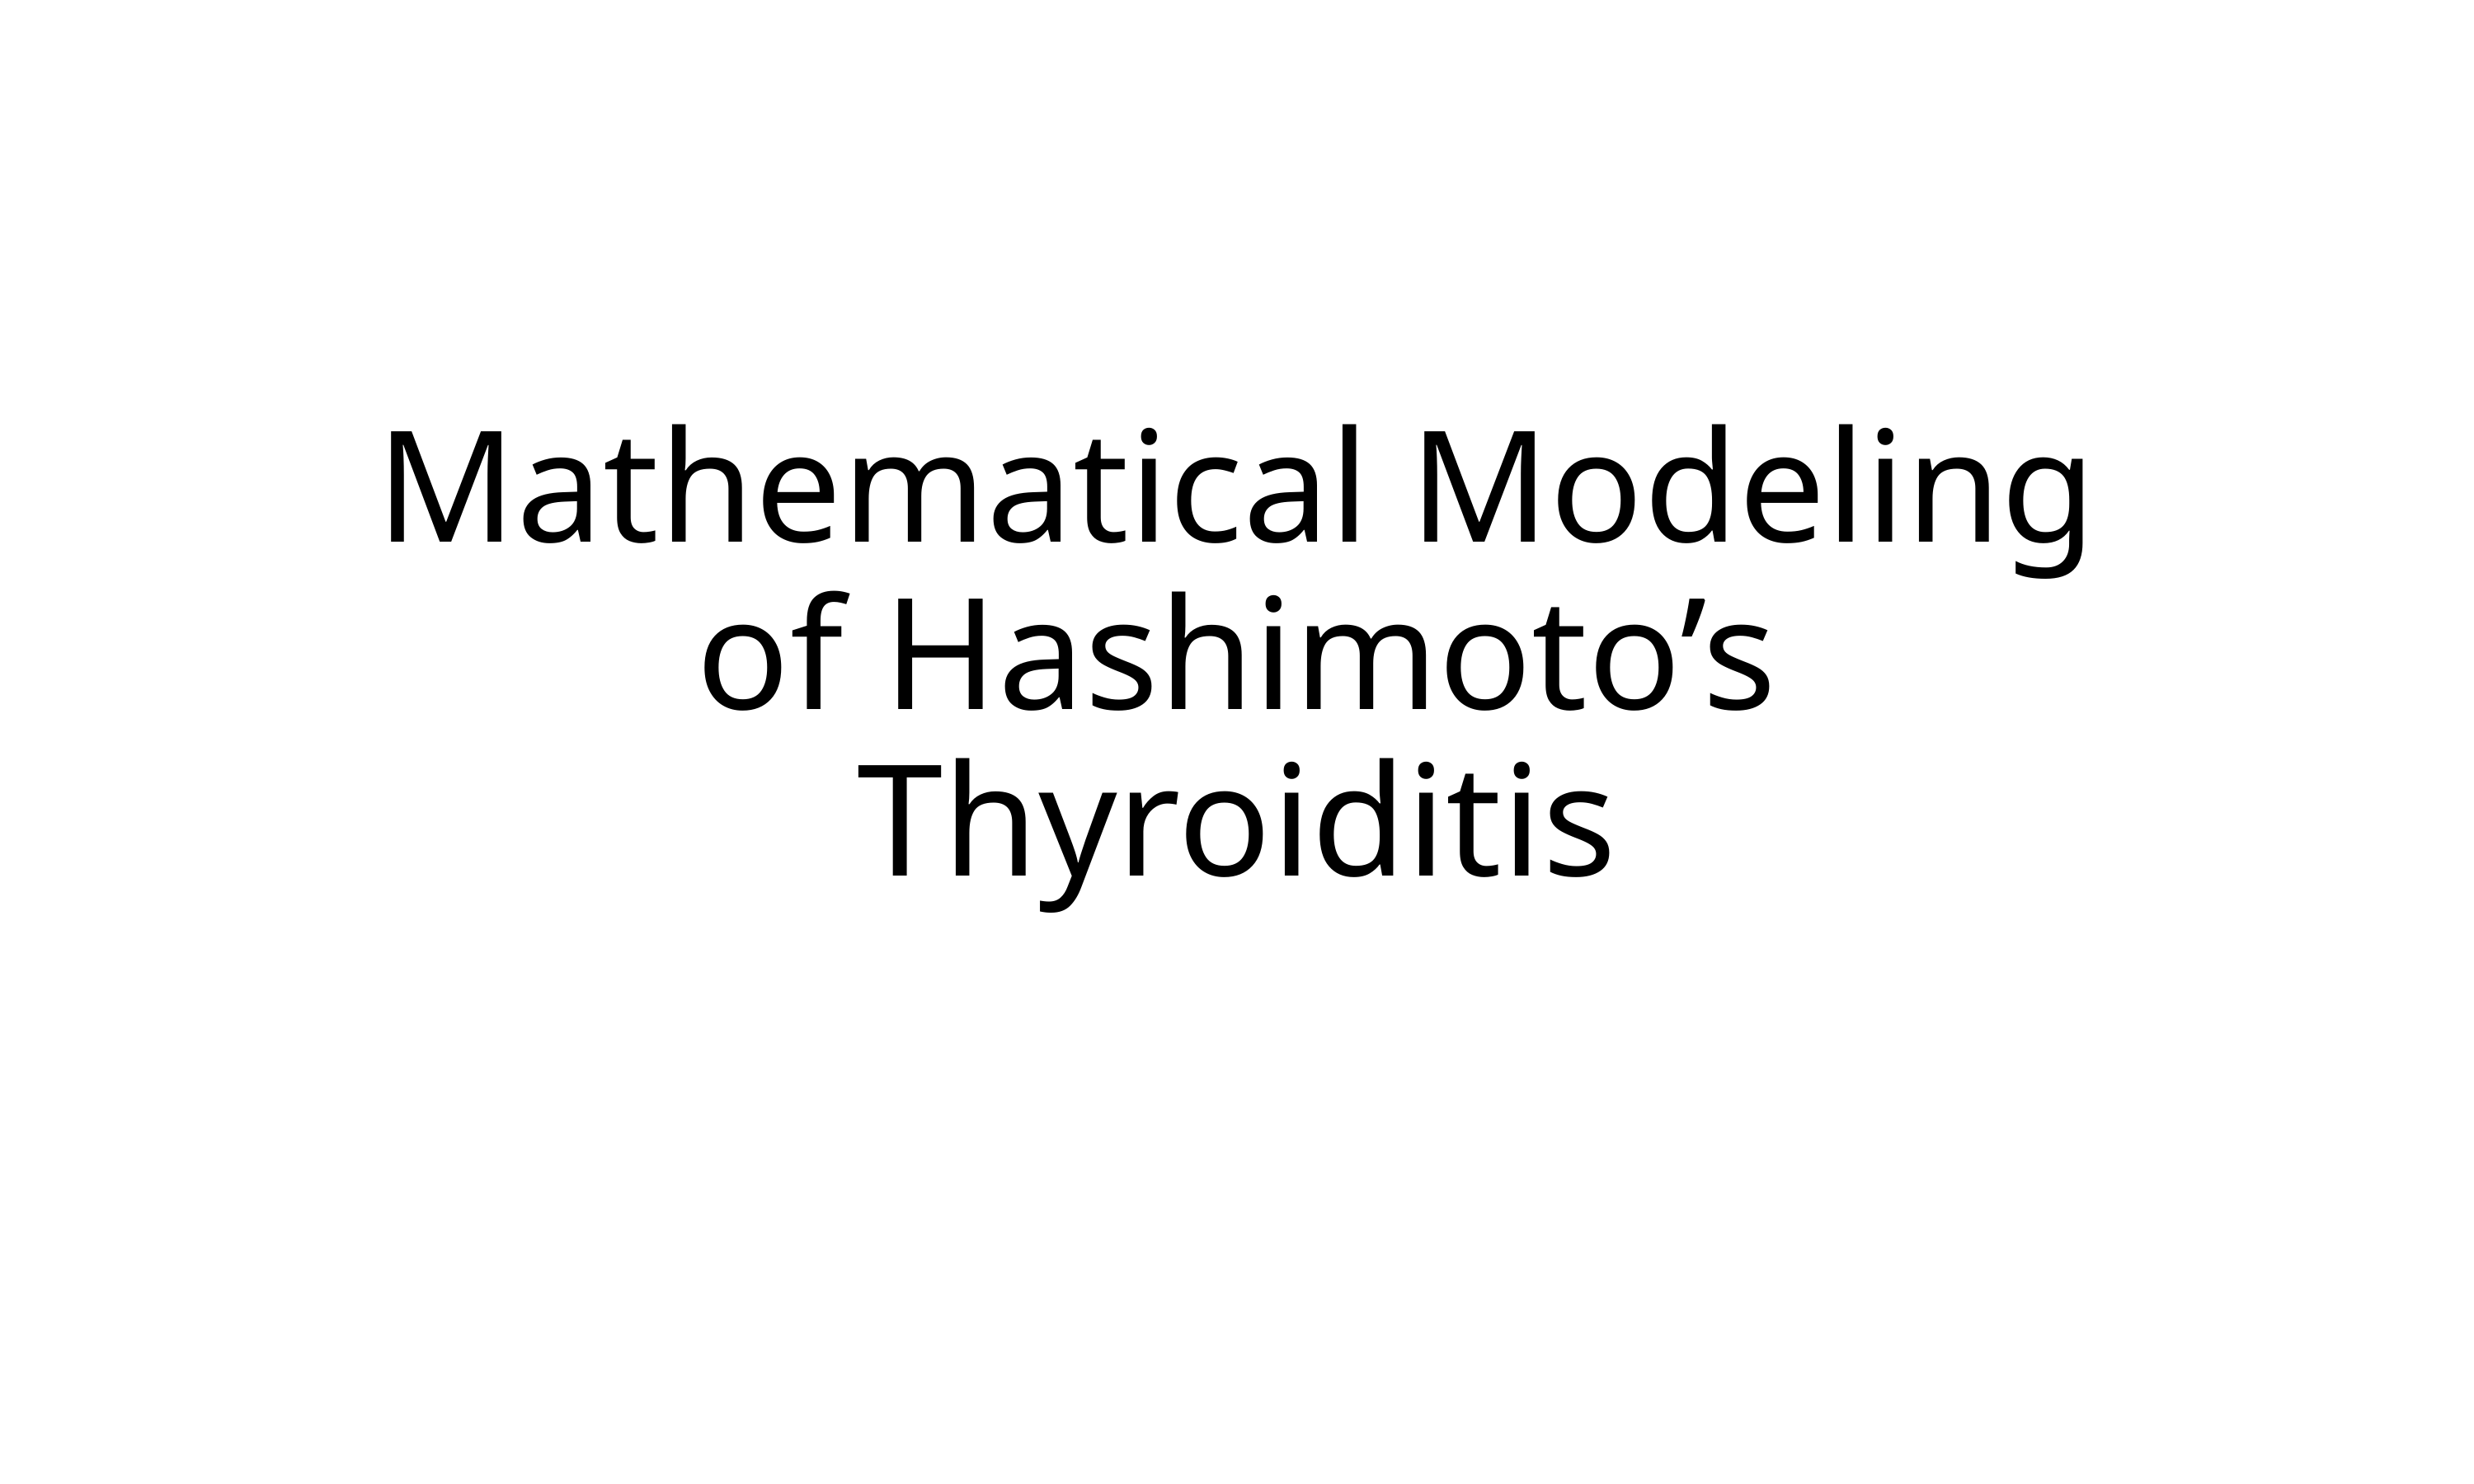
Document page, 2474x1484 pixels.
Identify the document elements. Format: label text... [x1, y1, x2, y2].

title Mathematical Modeling of Hashimoto’s Thyroiditis [309, 567, 2165, 916]
